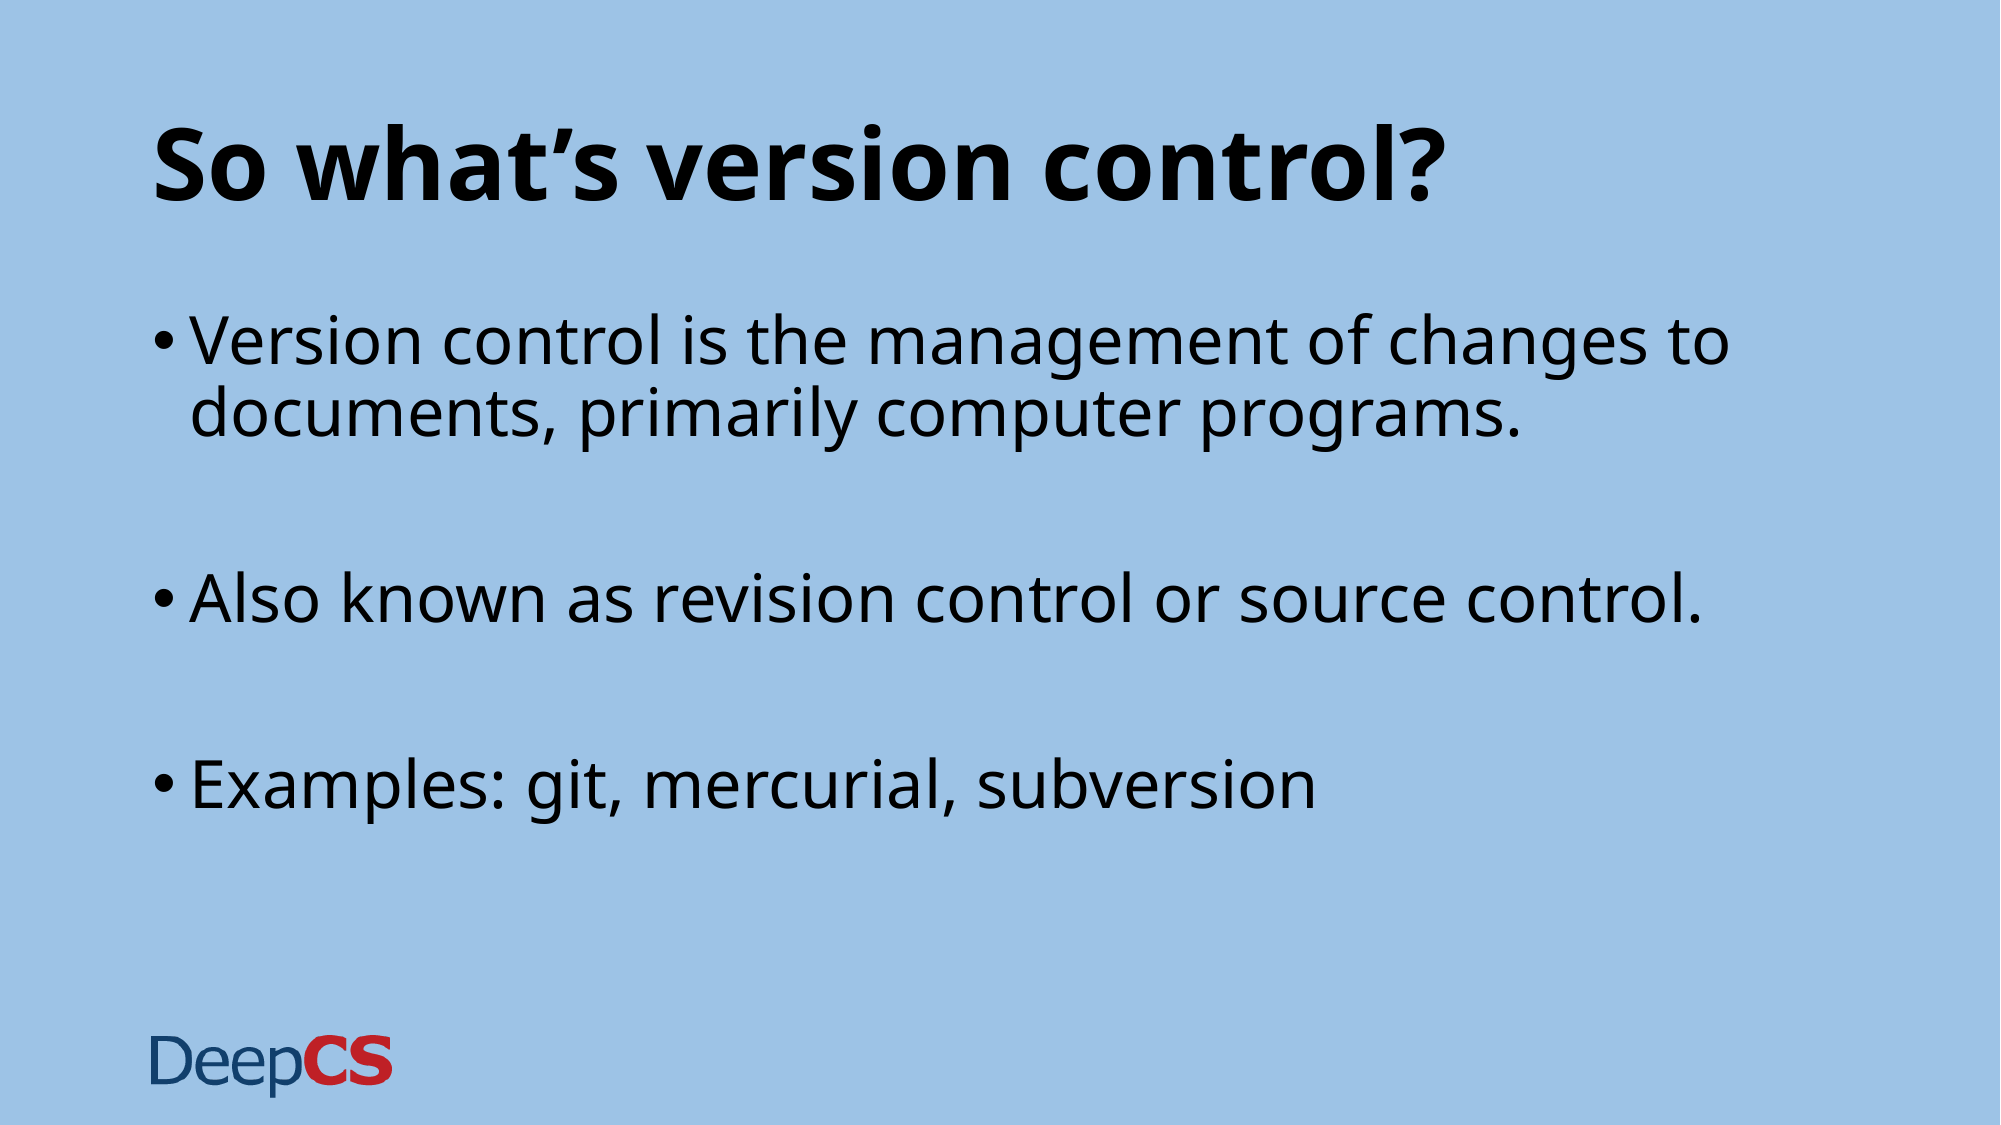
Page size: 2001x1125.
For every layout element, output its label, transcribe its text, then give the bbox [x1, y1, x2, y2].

title So what’s version control? [137, 59, 1863, 278]
list Version control is the management of changes to documents, primarily computer programs. Also known as revision control or source control. Examples: git, mercurial, subversion [137, 299, 1863, 1014]
picture [137, 1022, 398, 1109]
